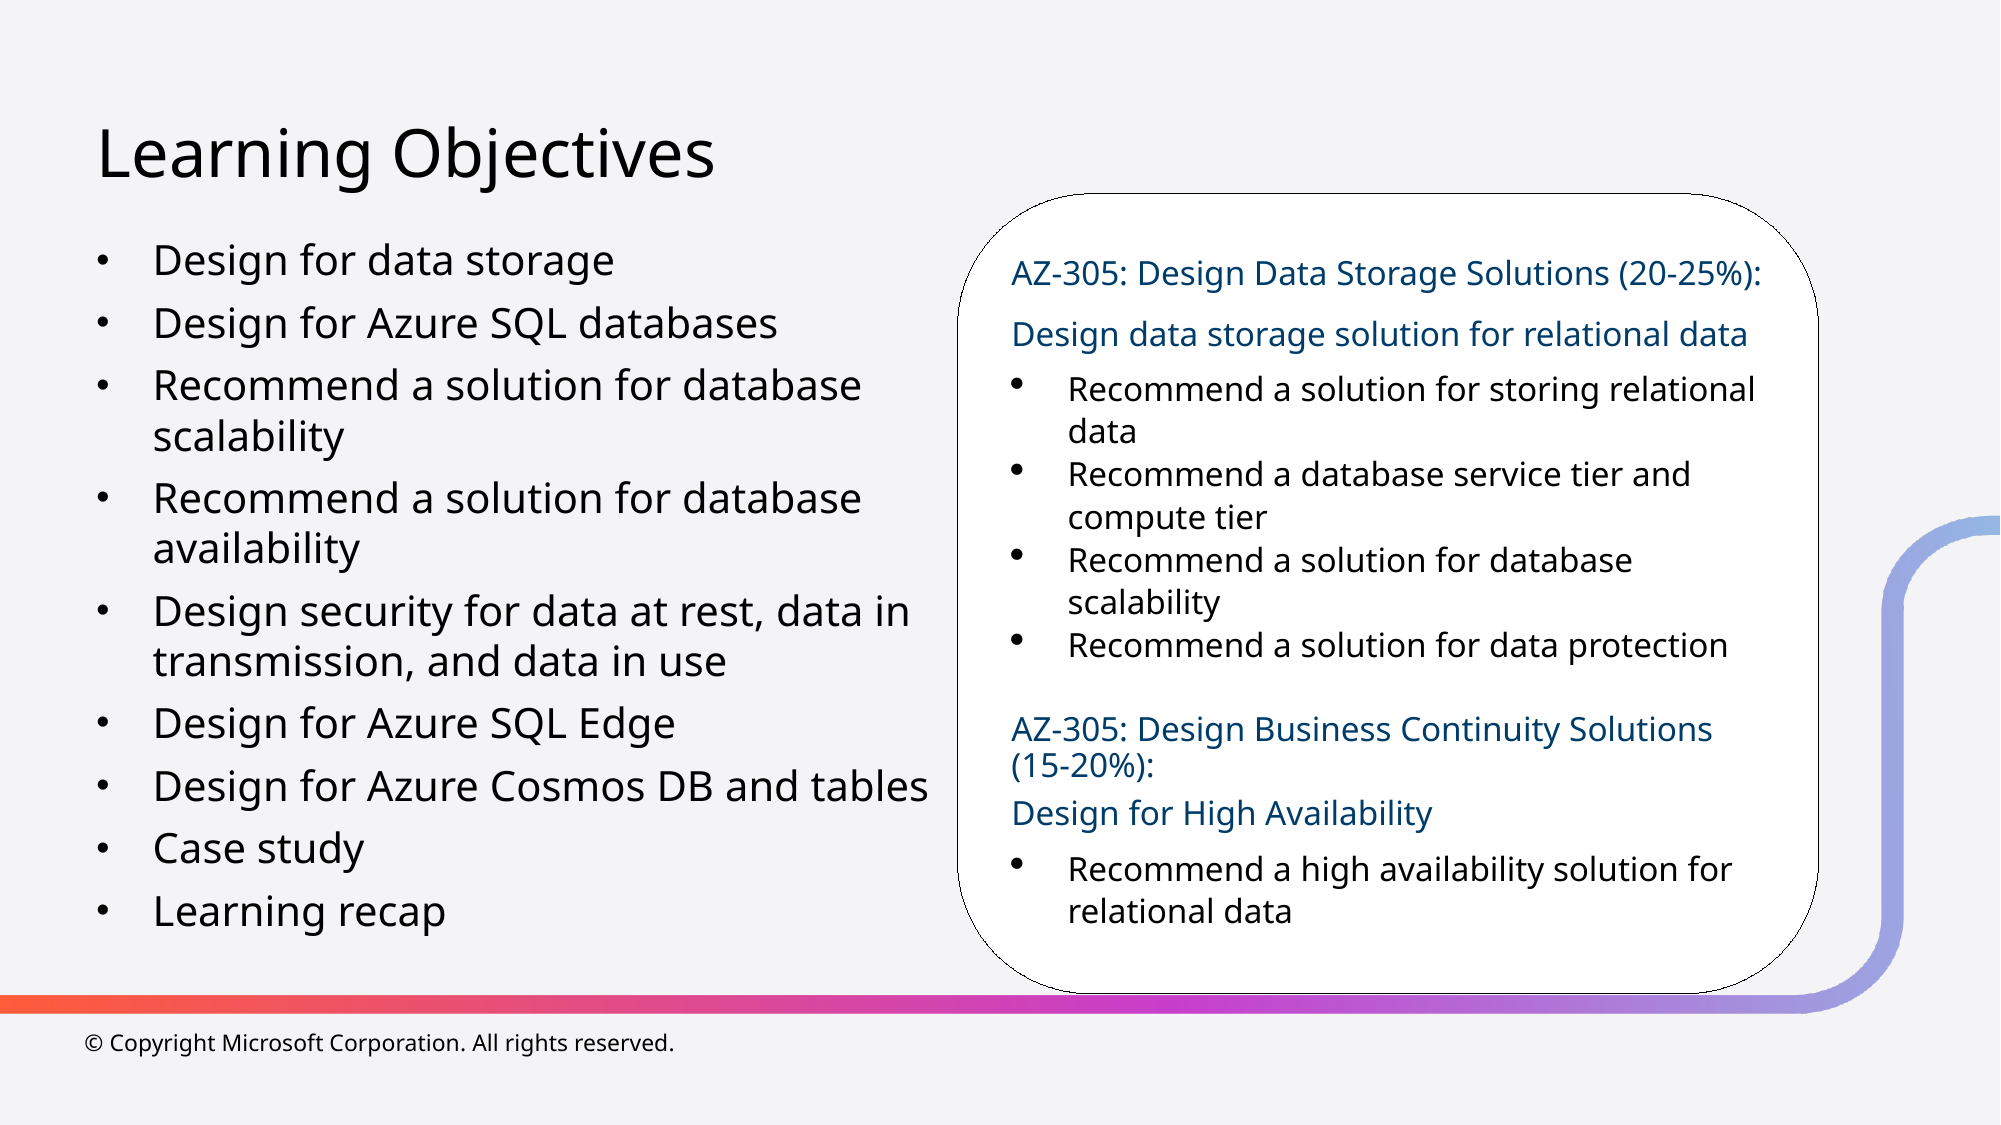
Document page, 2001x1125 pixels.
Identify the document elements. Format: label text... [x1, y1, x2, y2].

title Learning Objectives [96, 96, 1441, 177]
picture [0, 515, 2000, 1014]
text_box AZ-305: Design Data Storage Solutions (20-25%): Design data storage solution for relational data Recommend a solution for storing relational data Recommend a database service tier and compute tier Recommend a solution for database scalability Recommend a solution for data protection AZ-305: Design Business Continuity Solutions (15-20%): Design for High Availability Recommend a high availability solution for relational data [957, 193, 1819, 994]
text_box Design for data storage Design for Azure SQL databases Recommend a solution for database scalability Recommend a solution for database availability Design security for data at rest, data in transmission, and data in use Design for Azure SQL Edge Design for Azure Cosmos DB and tables Case study Learning recap [96, 234, 986, 950]
